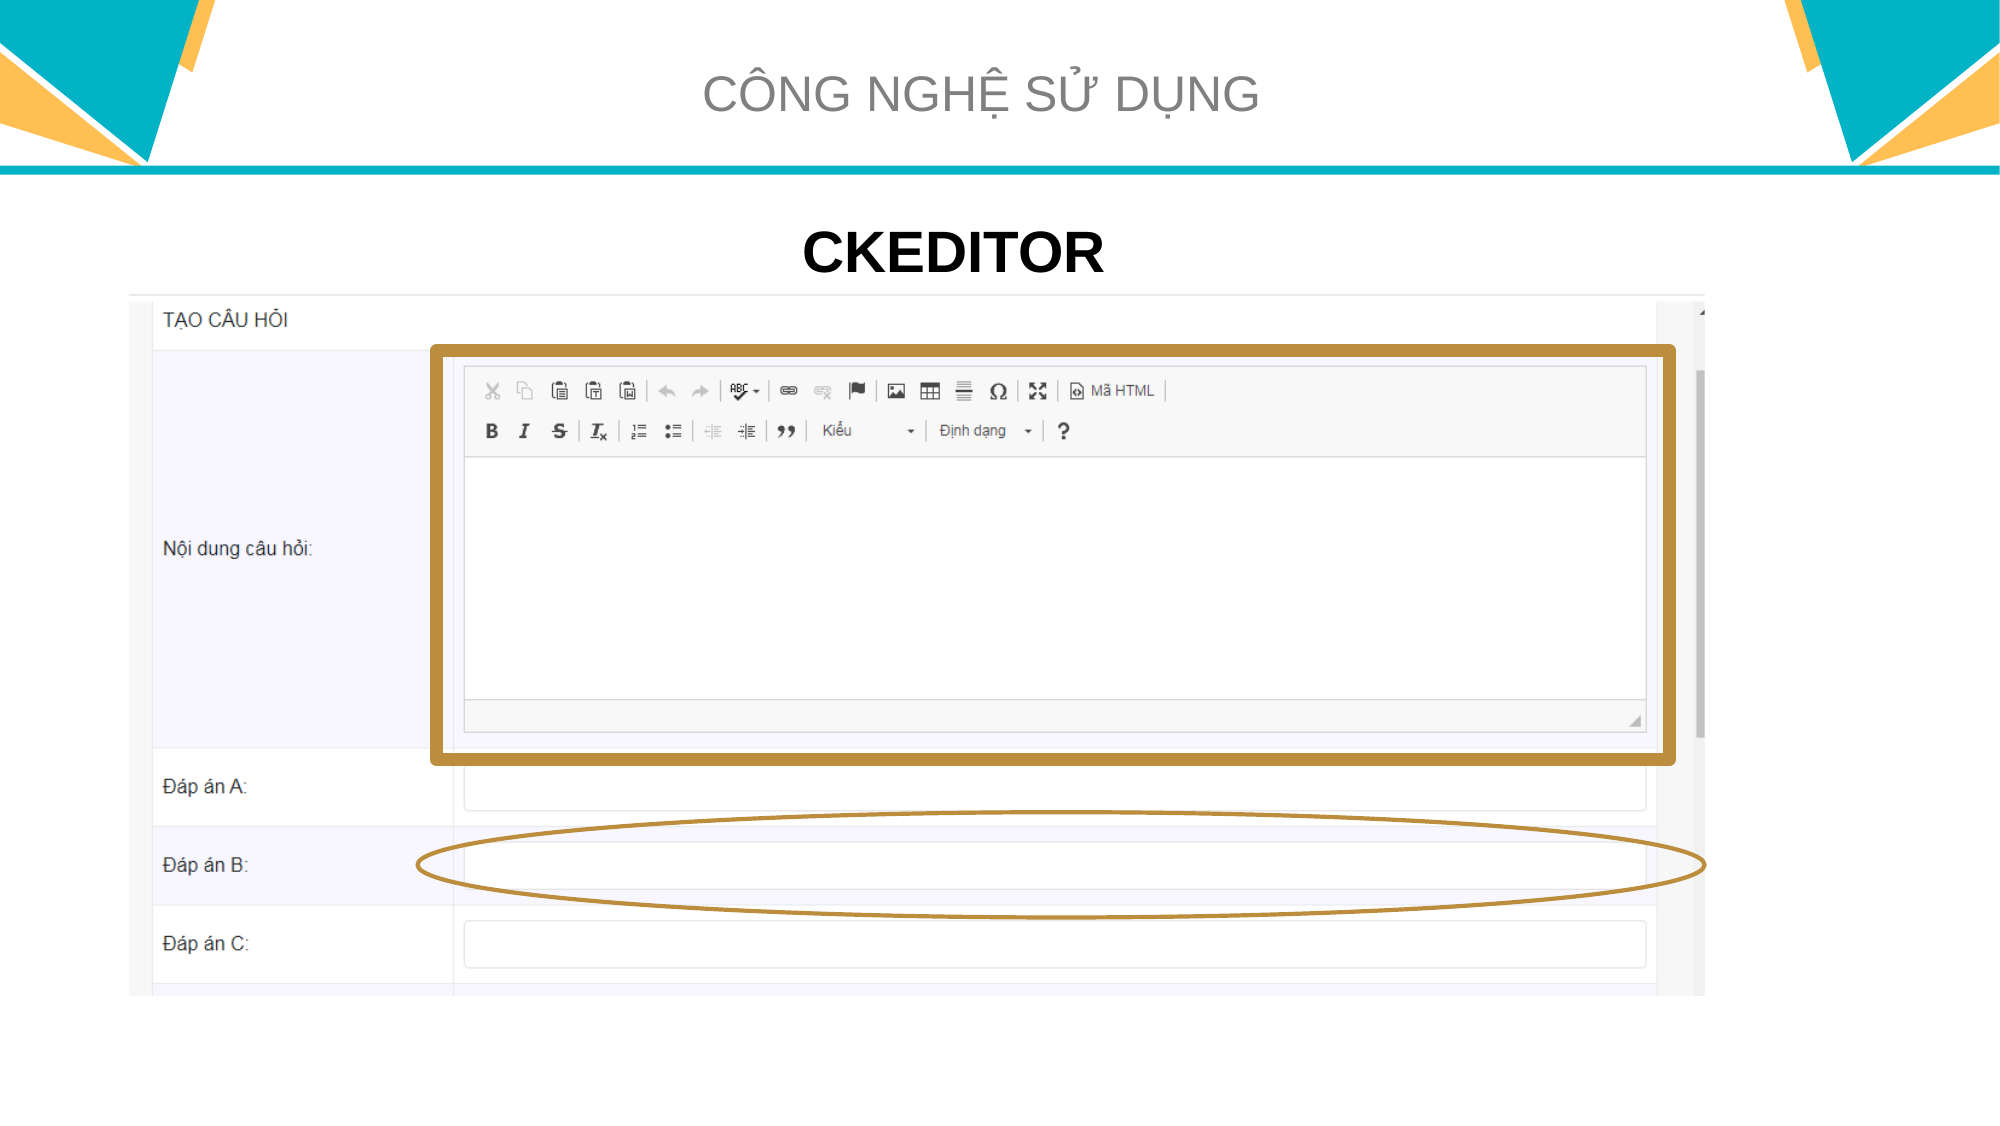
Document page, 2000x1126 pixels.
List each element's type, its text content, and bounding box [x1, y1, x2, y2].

picture [128, 291, 1705, 997]
text_box CKEDITOR [788, 206, 1121, 291]
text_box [0, 0, 2000, 175]
